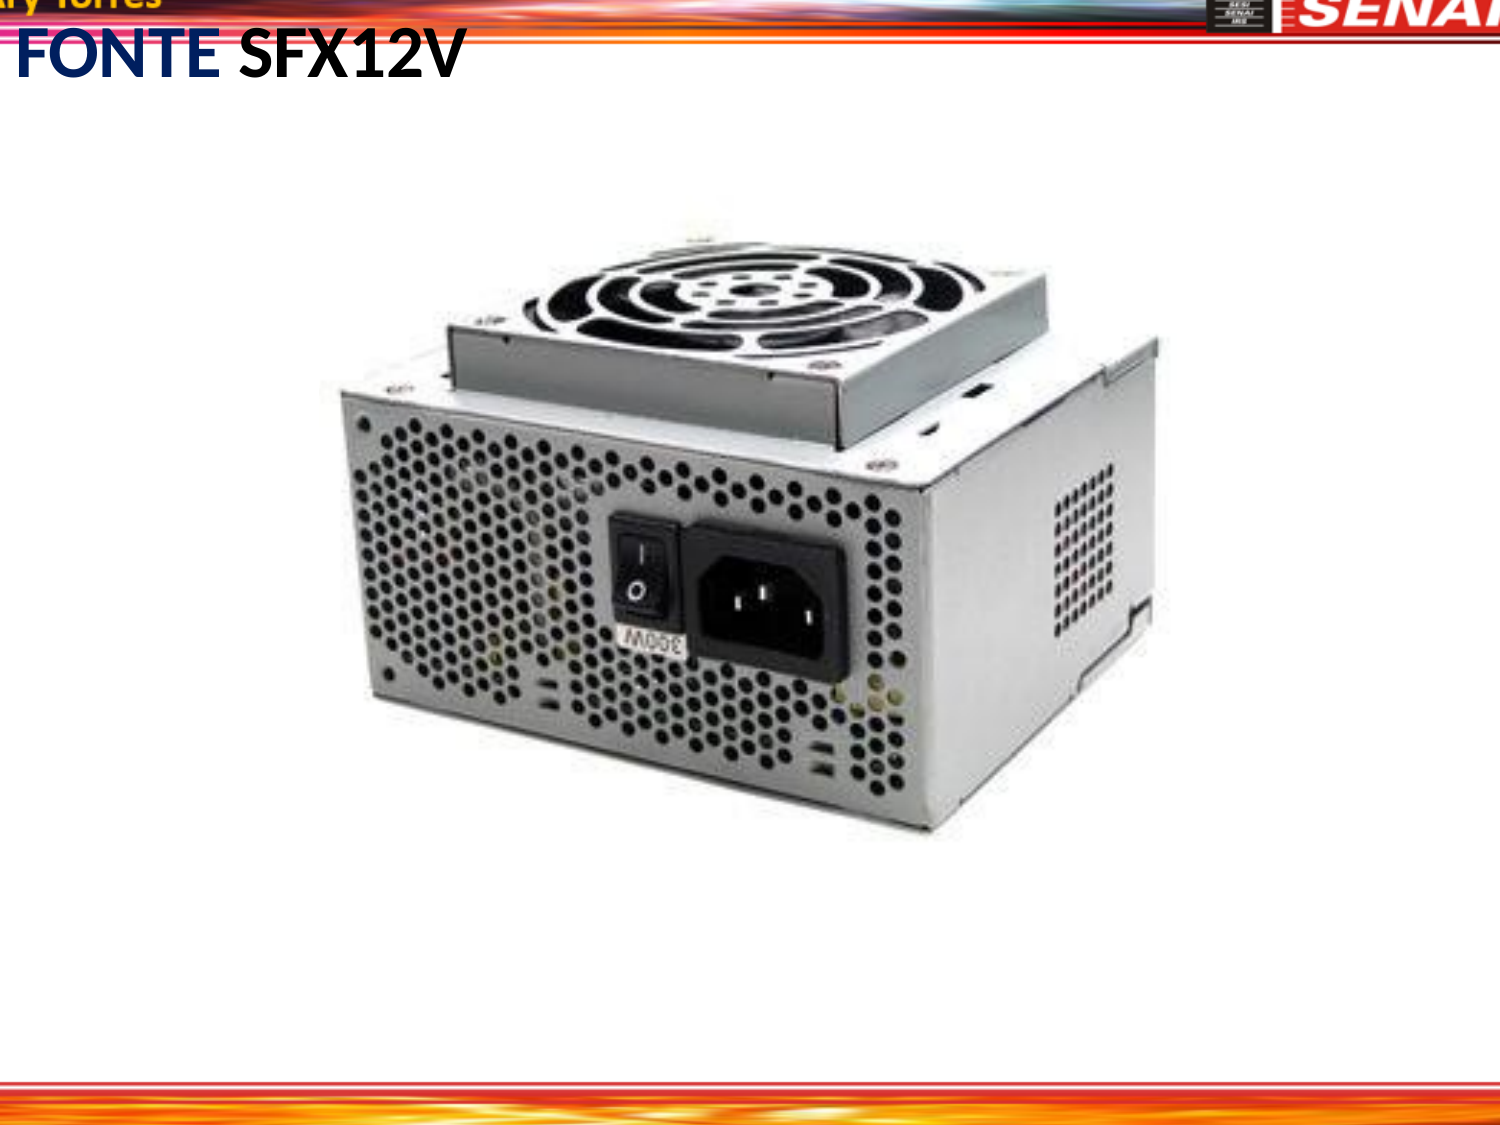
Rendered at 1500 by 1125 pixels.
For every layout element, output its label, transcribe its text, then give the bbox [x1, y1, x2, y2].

picture [0, 0, 1500, 1125]
title FONTE SFX12V [12, 0, 473, 191]
